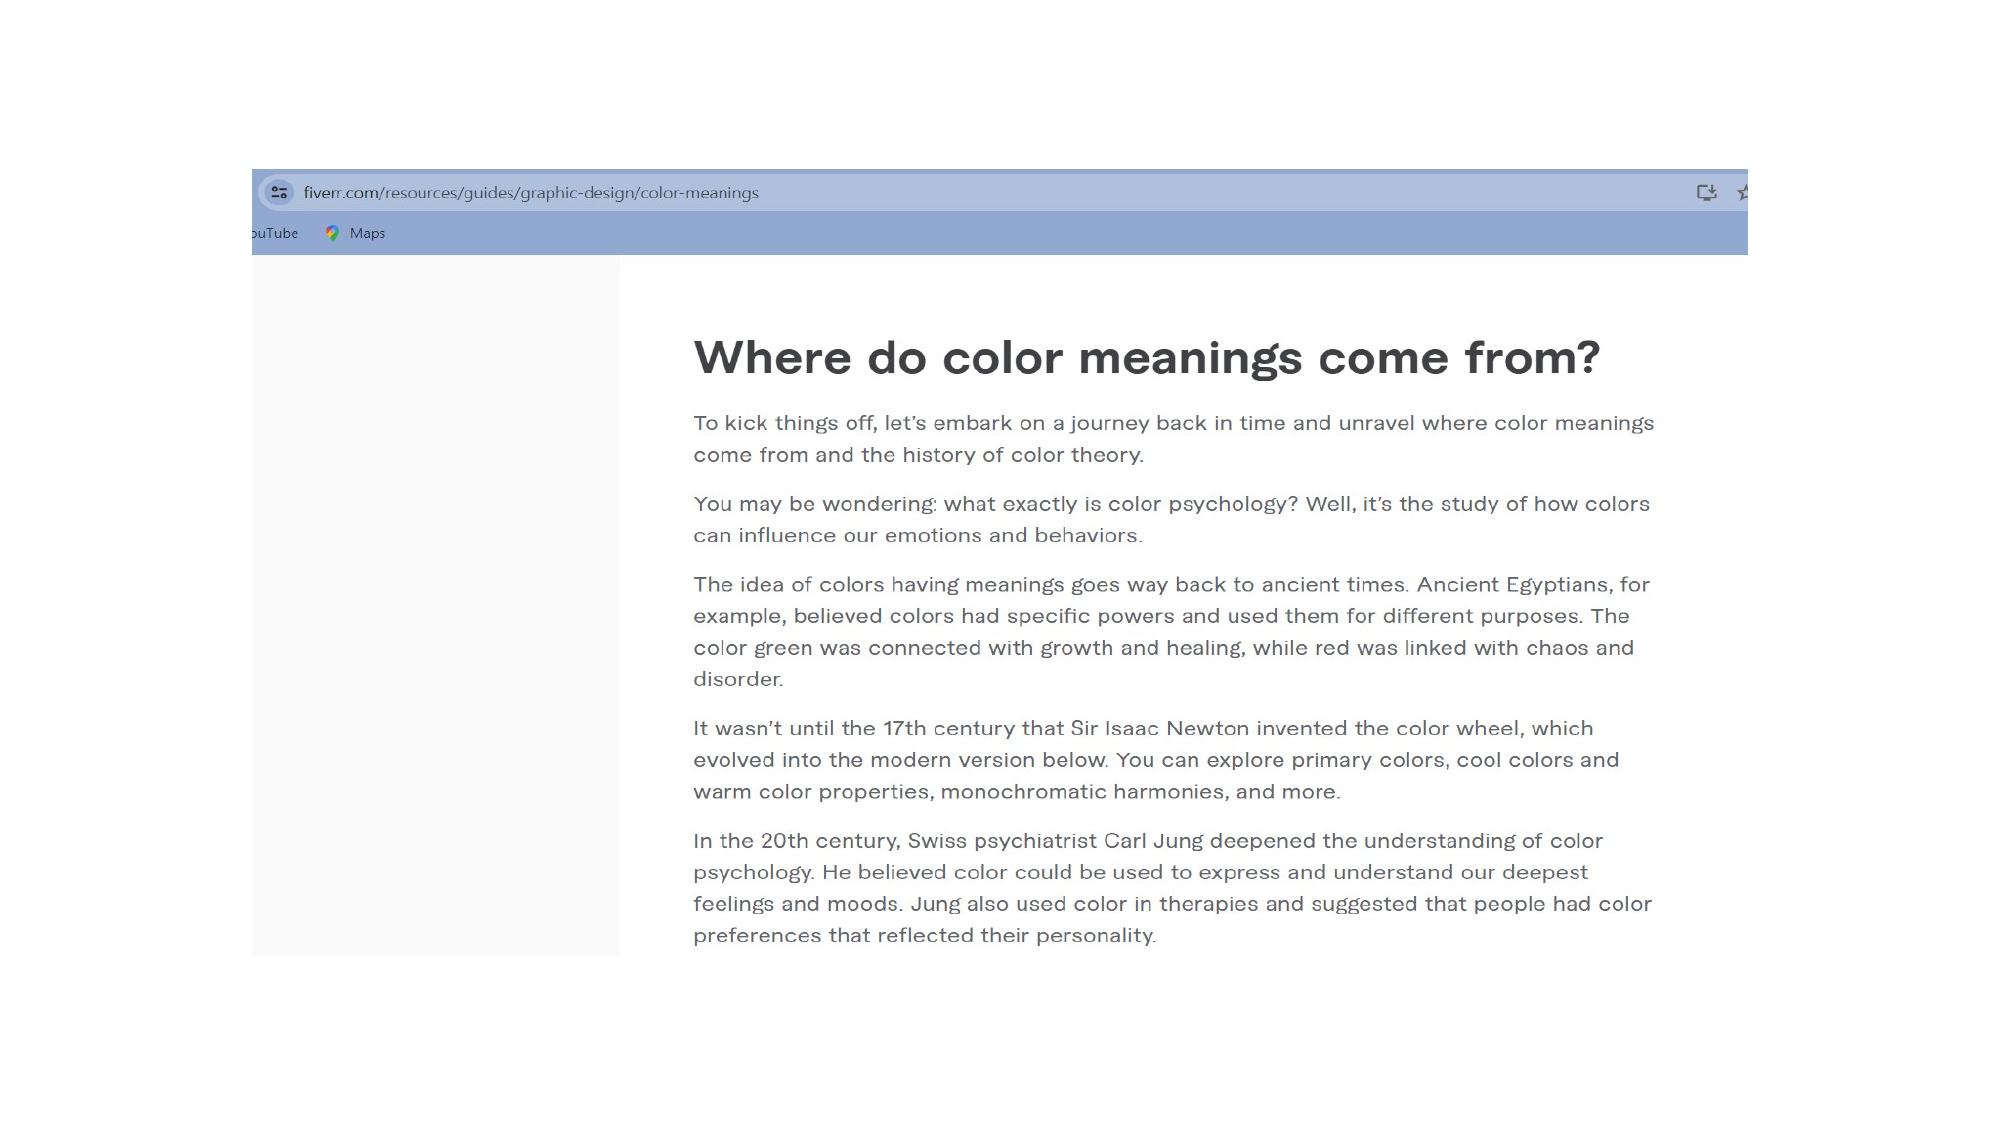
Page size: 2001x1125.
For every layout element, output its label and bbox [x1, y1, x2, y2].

picture [252, 168, 1748, 956]
